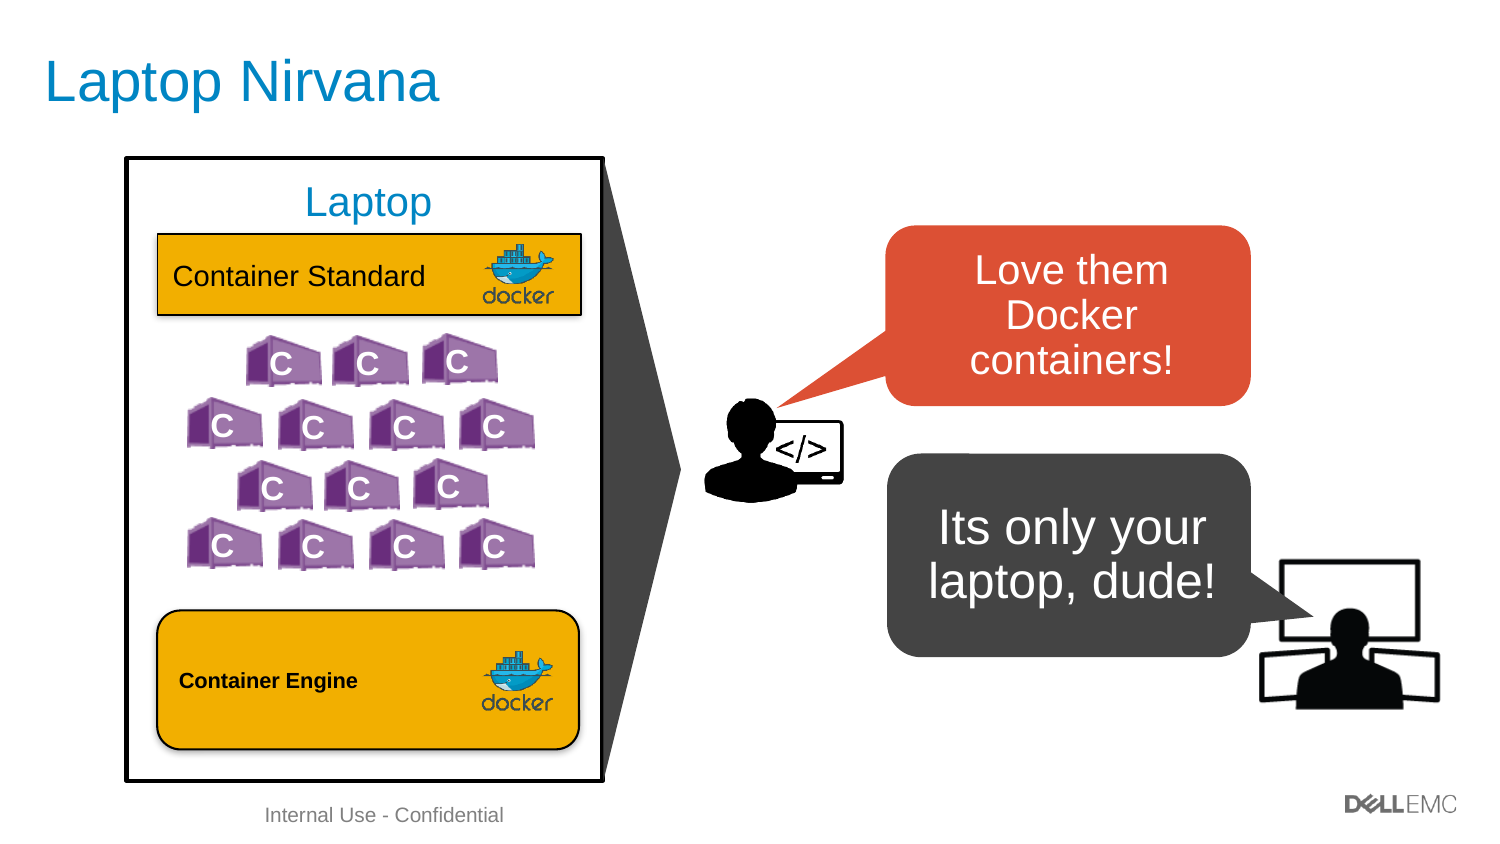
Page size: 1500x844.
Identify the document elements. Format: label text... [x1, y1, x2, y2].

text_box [156, 610, 580, 750]
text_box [246, 334, 330, 391]
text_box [332, 334, 419, 391]
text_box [422, 332, 513, 389]
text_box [187, 396, 275, 453]
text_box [369, 522, 453, 574]
text_box Its only your laptop, dude! [887, 453, 1251, 658]
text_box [413, 462, 504, 514]
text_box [323, 463, 408, 515]
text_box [458, 517, 549, 574]
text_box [157, 233, 582, 316]
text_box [278, 524, 364, 574]
picture [1220, 529, 1478, 715]
title Laptop Nirvana [44, 43, 1350, 122]
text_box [369, 398, 455, 455]
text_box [458, 397, 549, 454]
picture [695, 379, 853, 537]
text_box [237, 461, 318, 515]
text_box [278, 398, 366, 455]
text_box Love them Docker containers! [818, 225, 1251, 407]
text_box [603, 158, 681, 781]
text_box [187, 516, 273, 573]
text_box Laptop [126, 158, 603, 781]
picture [1345, 793, 1457, 814]
